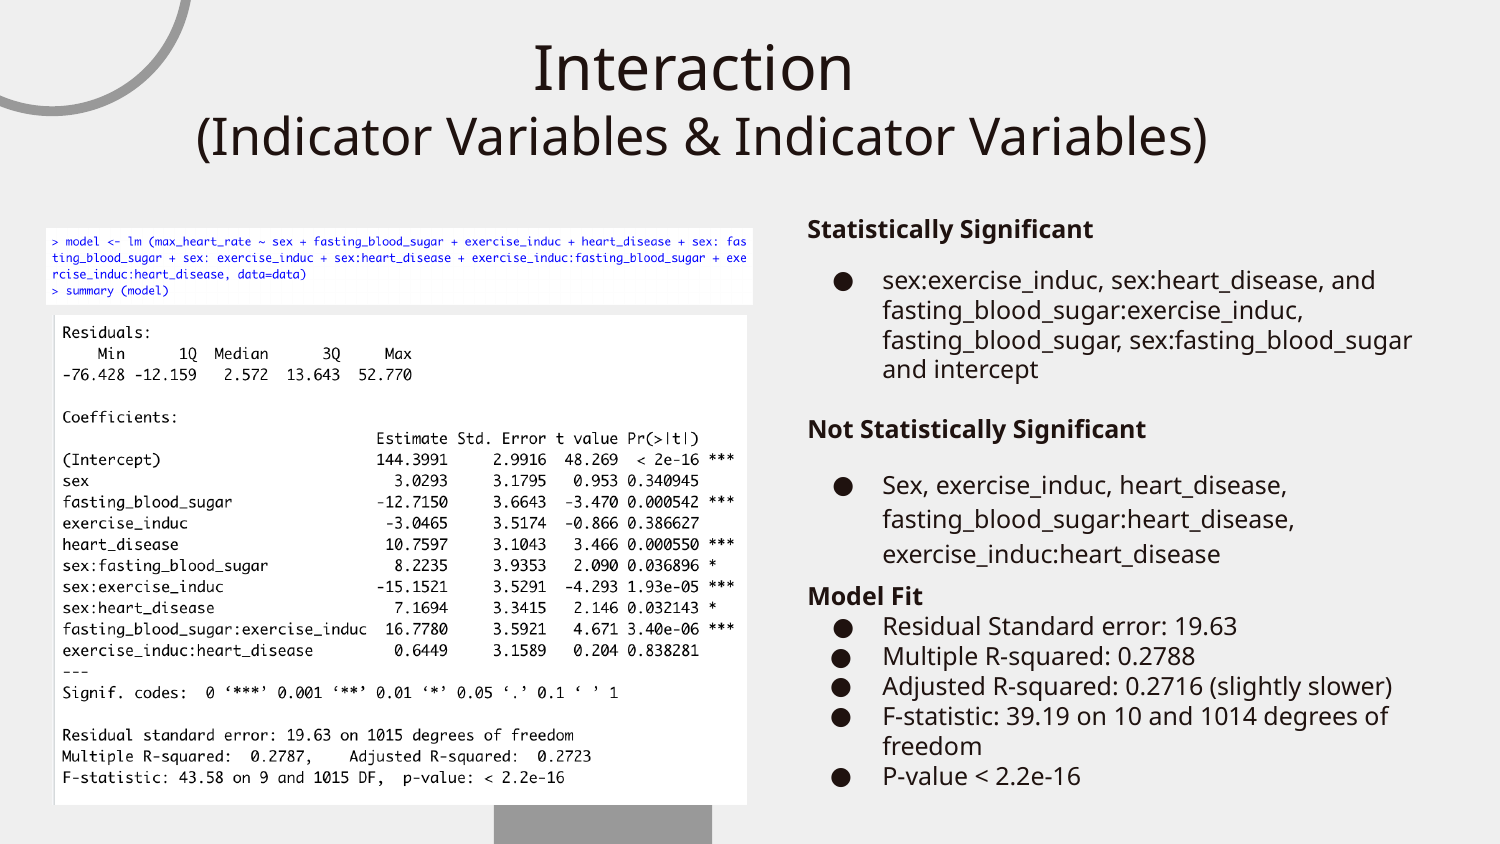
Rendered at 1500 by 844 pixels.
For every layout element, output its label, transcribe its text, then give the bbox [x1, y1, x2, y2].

picture [51, 314, 747, 805]
picture [46, 227, 753, 305]
list Statistically Significant sex:exercise_induc, sex:heart_disease, and fasting_blood_sugar:exercise_induc, fasting_blood_sugar, sex:fasting_blood_sugar and intercept Not Statistically Significant Sex, exercise_induc, heart_disease, fasting_blood_sugar:heart_disease, exercise_induc:heart_disease Model Fit Residual Standard error: 19.63 Multiple R-squared: 0.2788 Adjusted R-squared: 0.2716 (slightly slower) F-statistic: 39.19 on 10 and 1014 degrees of freedom P-value < 2.2e-16 [792, 198, 1449, 815]
title Interaction (Indicator Variables & Indicator Variables) [46, 30, 1359, 256]
